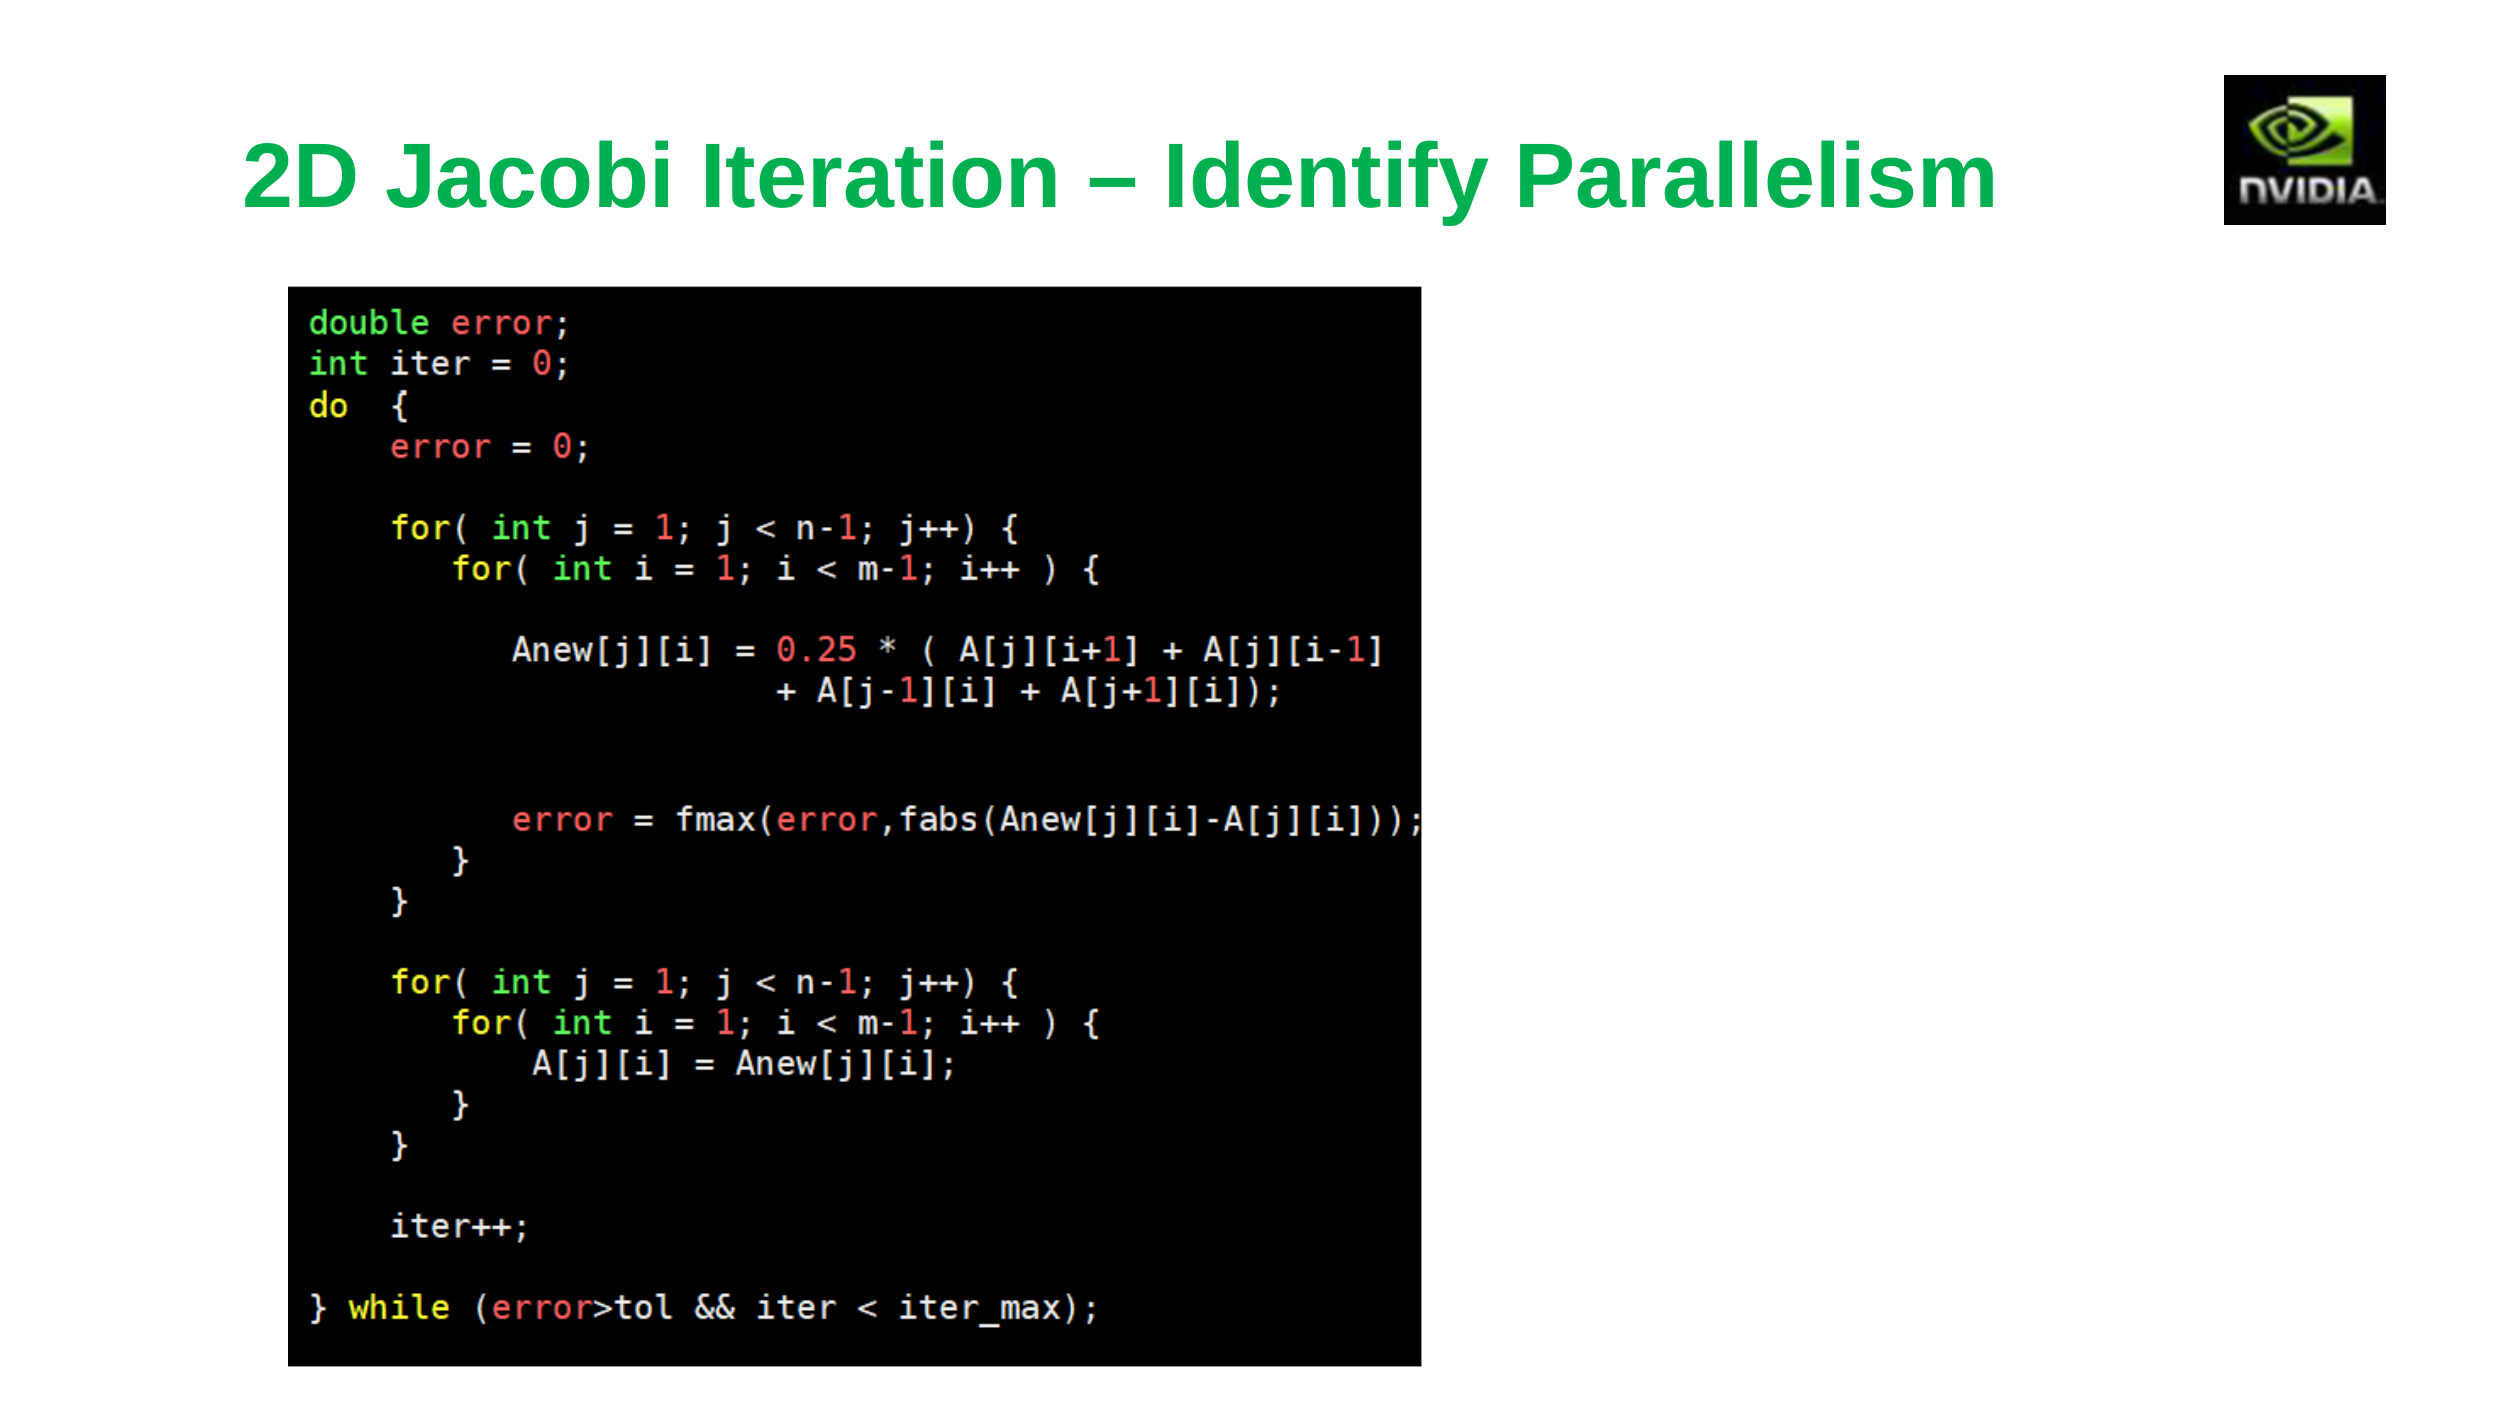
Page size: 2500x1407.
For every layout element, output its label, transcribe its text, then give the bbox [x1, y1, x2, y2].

picture [2224, 75, 2386, 225]
picture [287, 282, 2225, 1405]
title 2D Jacobi Iteration – Identify Parallelism [181, 53, 2063, 288]
